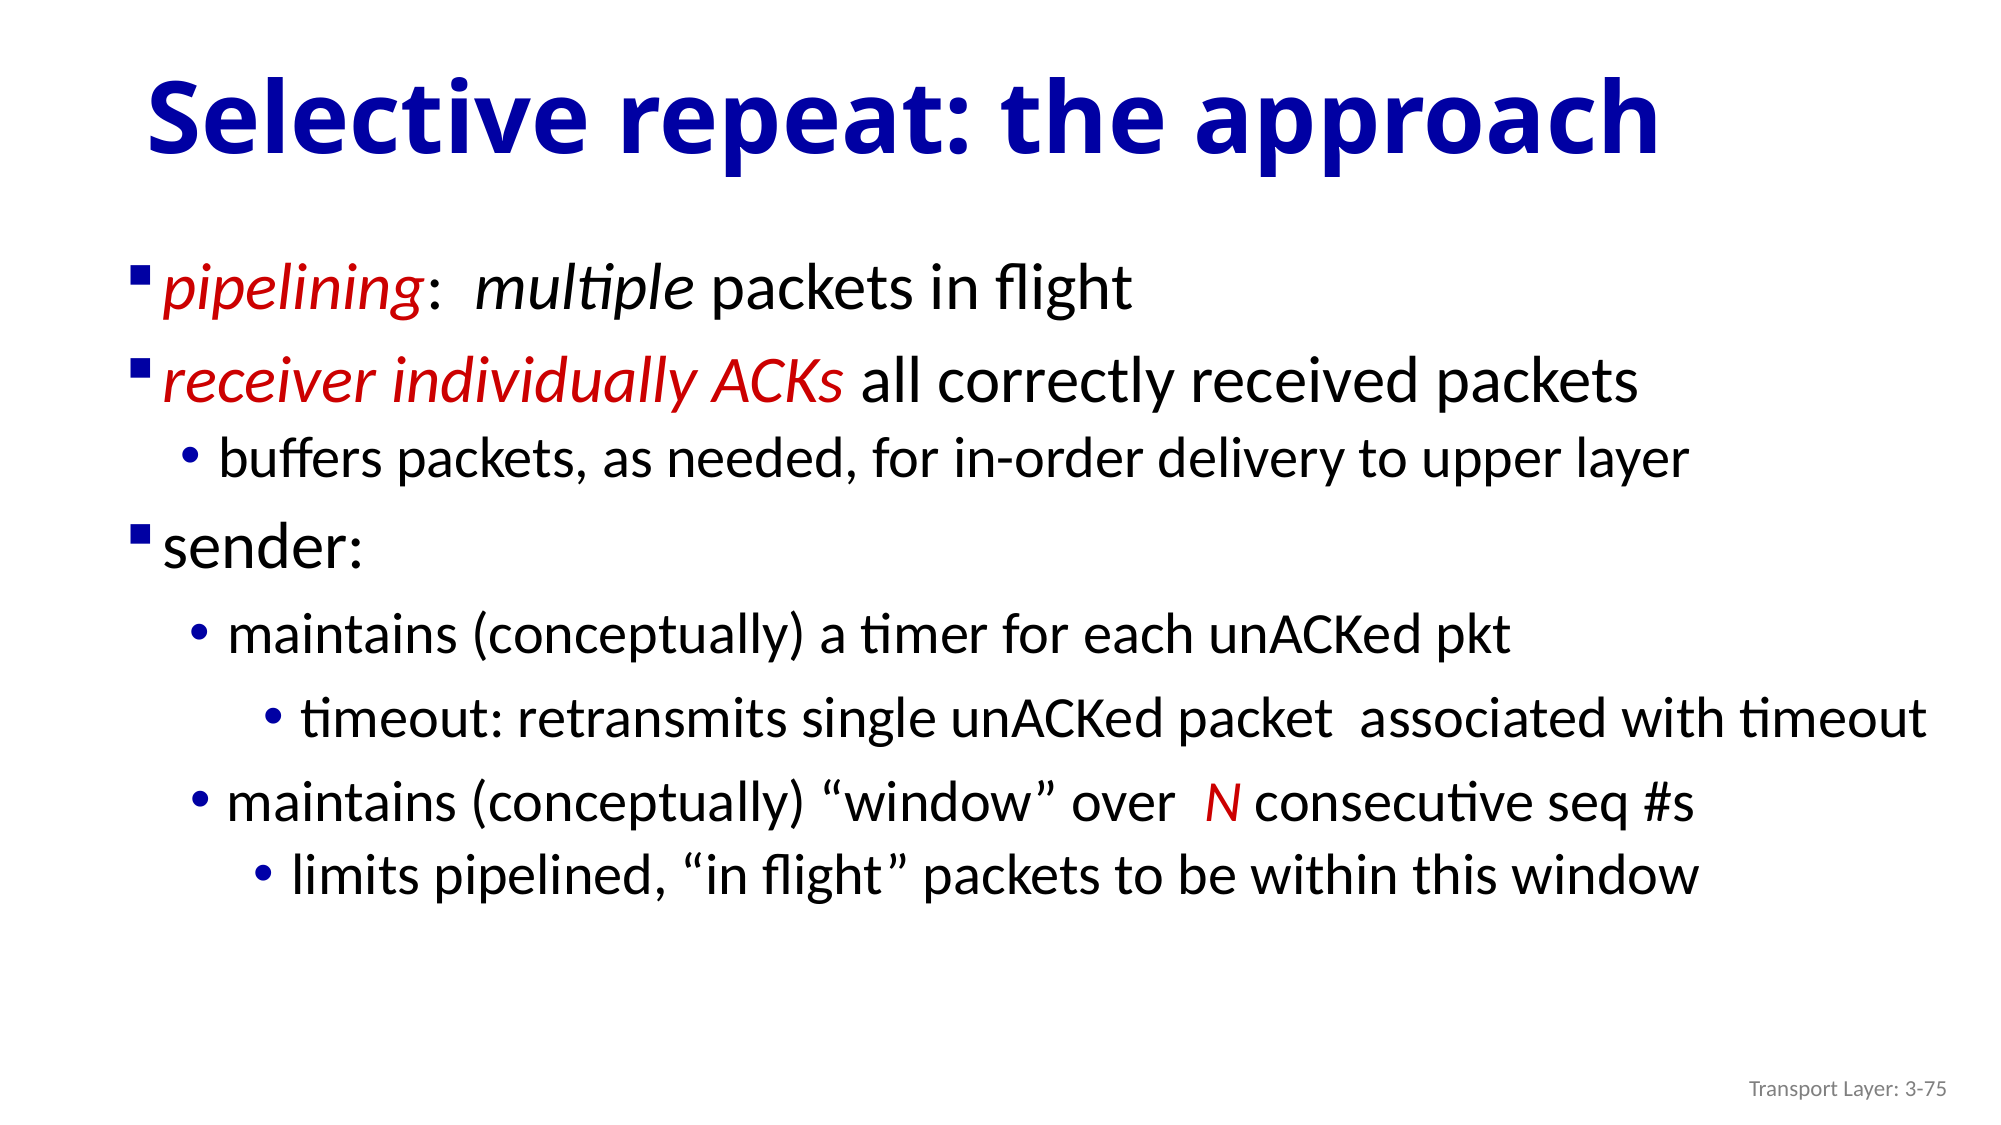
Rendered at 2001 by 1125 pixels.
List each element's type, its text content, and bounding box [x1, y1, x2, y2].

title Selective repeat: the approach [131, 47, 1952, 195]
text_box pipelining: multiple packets in flight receiver individually ACKs all correctly received packets buffers packets, as needed, for in-order delivery to upper layer sender: maintains (conceptually) a timer for each unACKed pkt timeout: retransmits single unACKed packet associated with timeout maintains (conceptually) “window” over N consecutive seq #s limits pipelined, “in flight” packets to be within this window [89, 244, 1952, 1007]
slide_number Transport Layer: 3-75 [1512, 1056, 1963, 1117]
